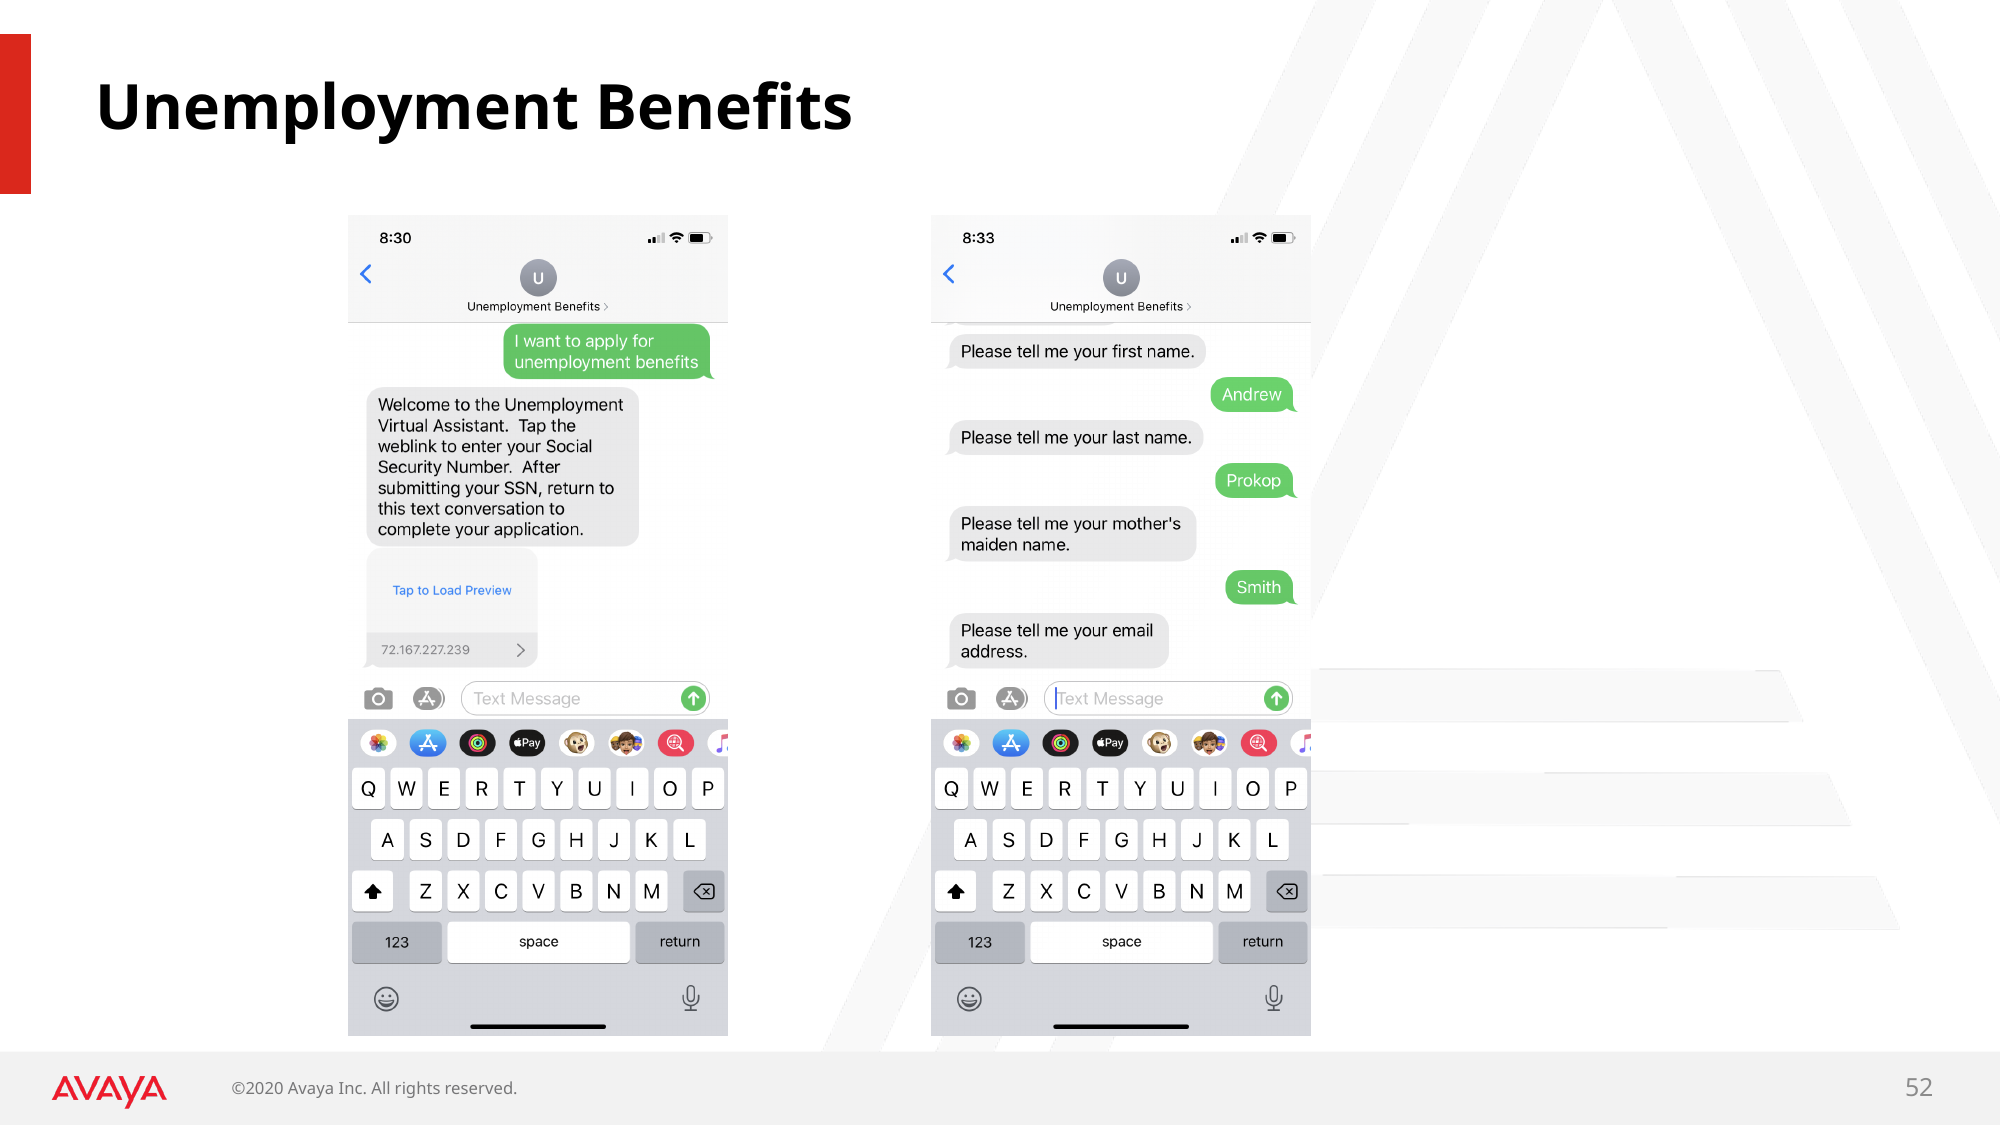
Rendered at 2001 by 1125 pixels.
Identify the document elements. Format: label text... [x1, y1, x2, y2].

title Unemployment Benefits [79, 1, 1915, 219]
picture [930, 215, 1311, 1036]
picture [348, 215, 728, 1036]
